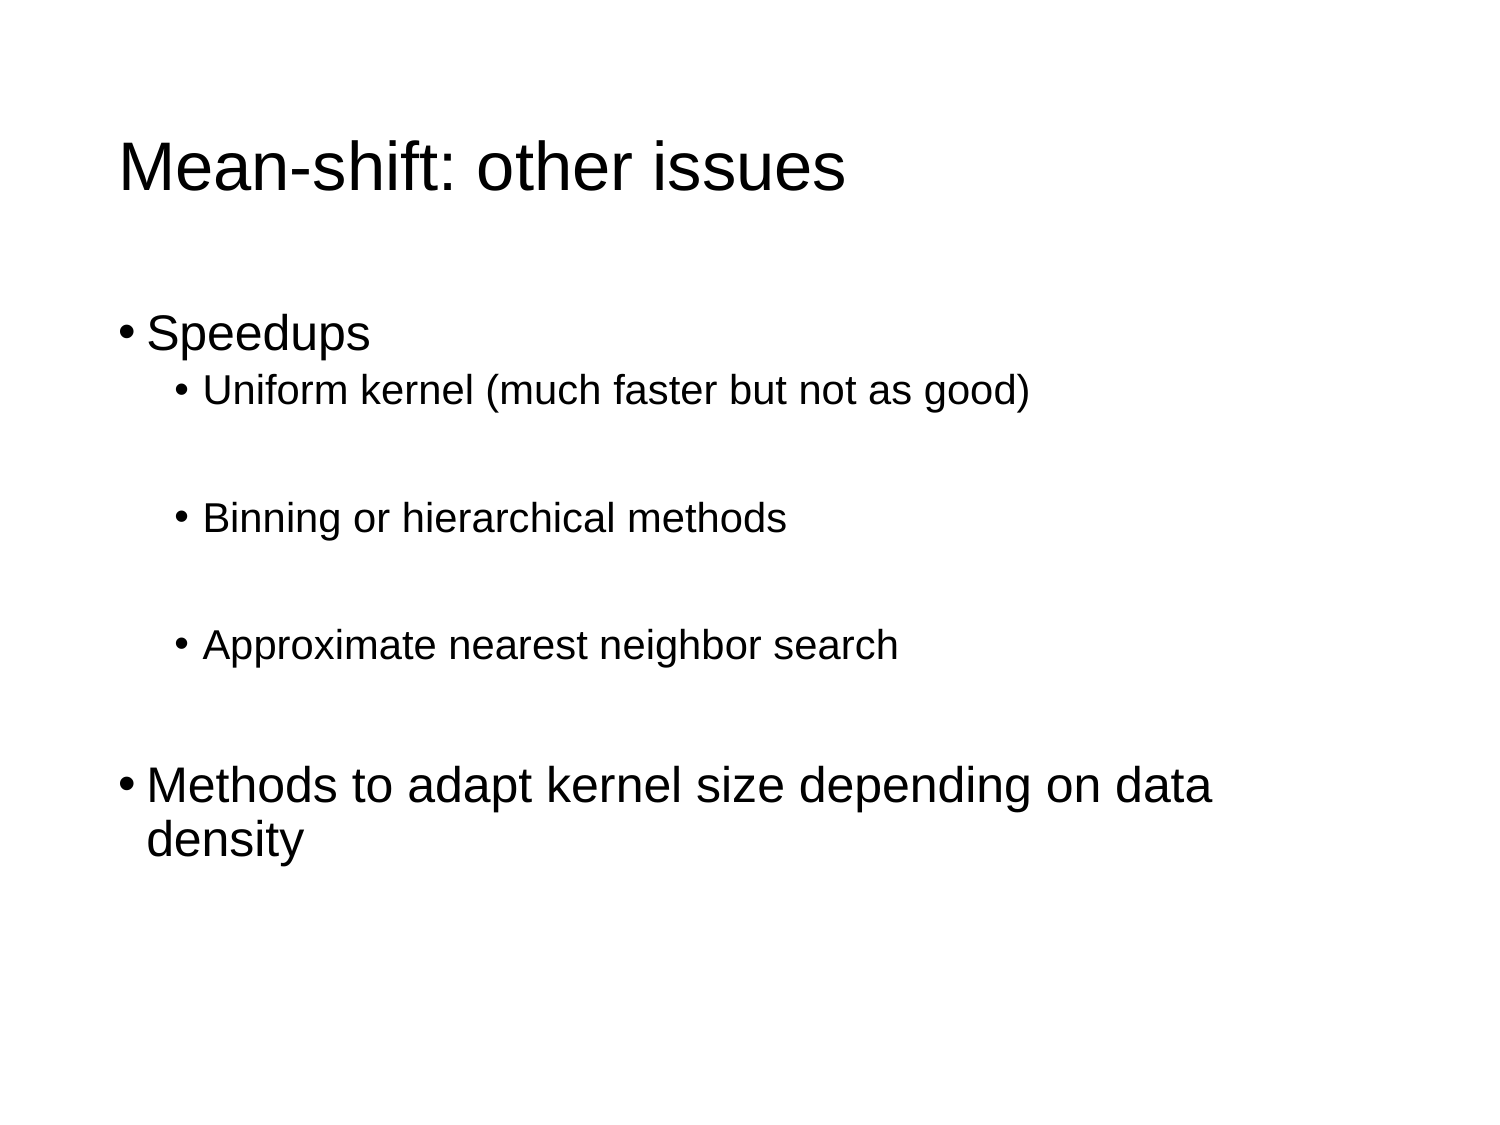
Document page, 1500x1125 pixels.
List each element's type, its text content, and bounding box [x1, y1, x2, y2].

list Speedups Uniform kernel (much faster but not as good) Binning or hierarchical methods Approximate nearest neighbor search Methods to adapt kernel size depending on data density [103, 299, 1397, 1014]
title Mean-shift: other issues [103, 59, 1397, 278]
